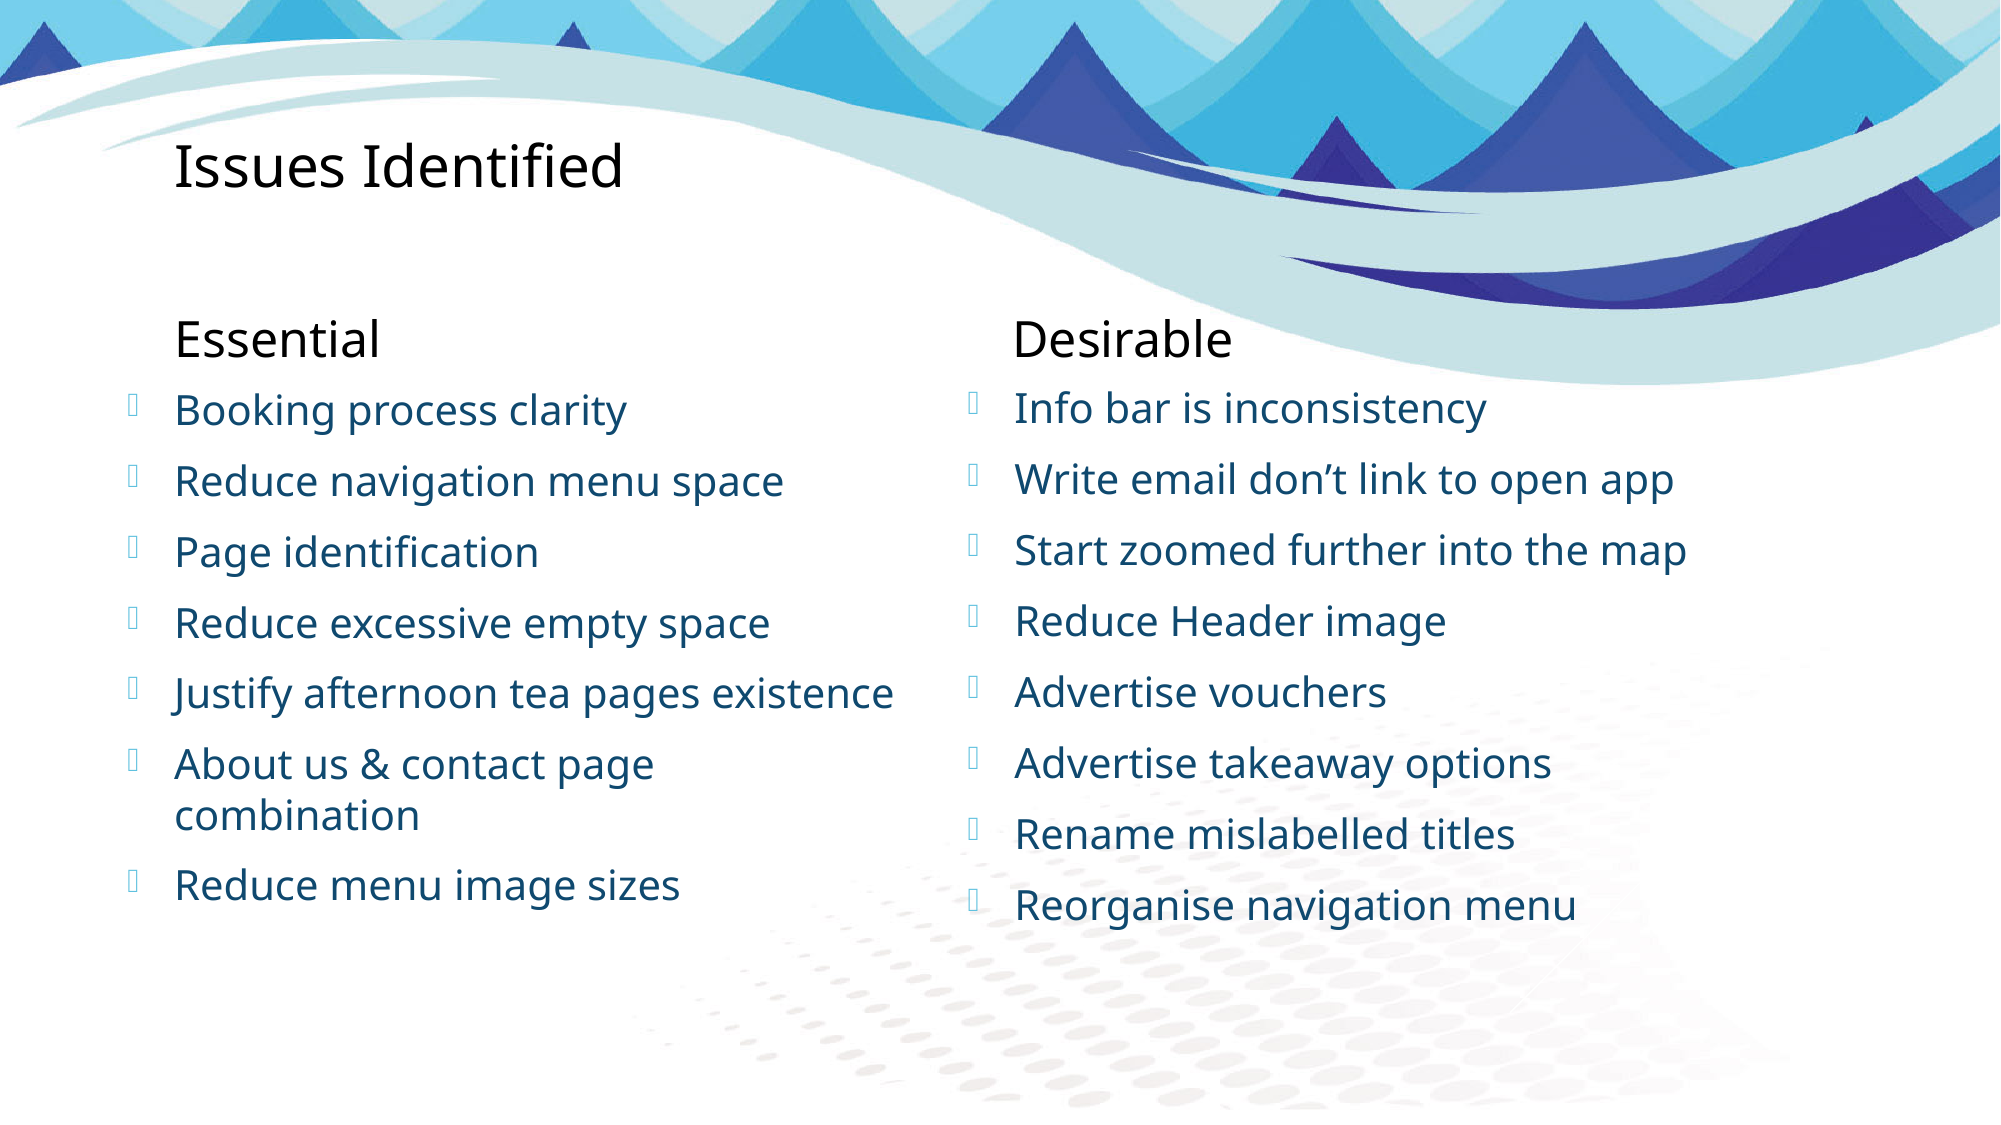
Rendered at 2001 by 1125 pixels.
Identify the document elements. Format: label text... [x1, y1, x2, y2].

list Booking process clarity Reduce navigation menu space Page identification Reduce excessive empty space Justify afternoon tea pages existence About us & contact page combination Reduce menu image sizes [112, 376, 923, 1037]
list Essential [159, 280, 923, 375]
text_box Issues Identified [159, 112, 1198, 207]
list Desirable [997, 280, 1763, 375]
picture [0, 0, 2001, 1125]
list Info bar is inconsistency Write email don’t link to open app Start zoomed further into the map Reduce Header image Advertise vouchers Advertise takeaway options Rename mislabelled titles Reorganise navigation menu [952, 374, 1762, 1013]
